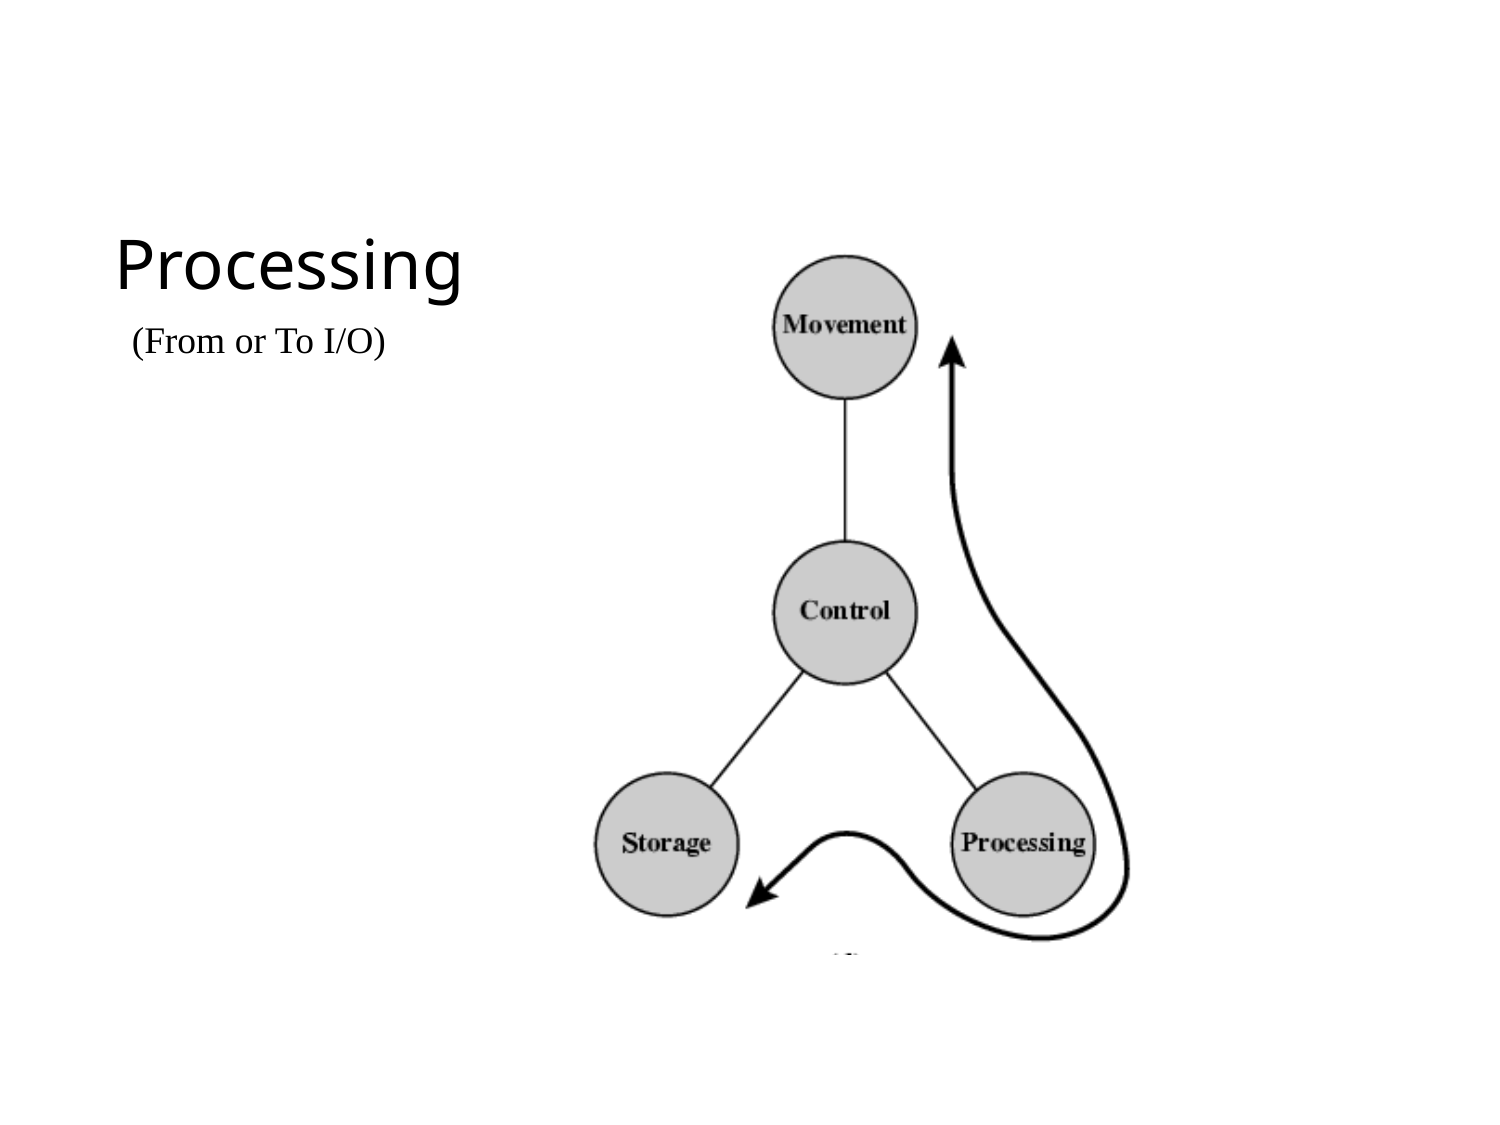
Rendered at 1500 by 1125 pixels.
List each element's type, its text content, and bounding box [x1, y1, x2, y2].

text_box (From or To I/O) [117, 308, 411, 368]
picture [579, 242, 1144, 956]
text_box Processing [103, 185, 1397, 349]
